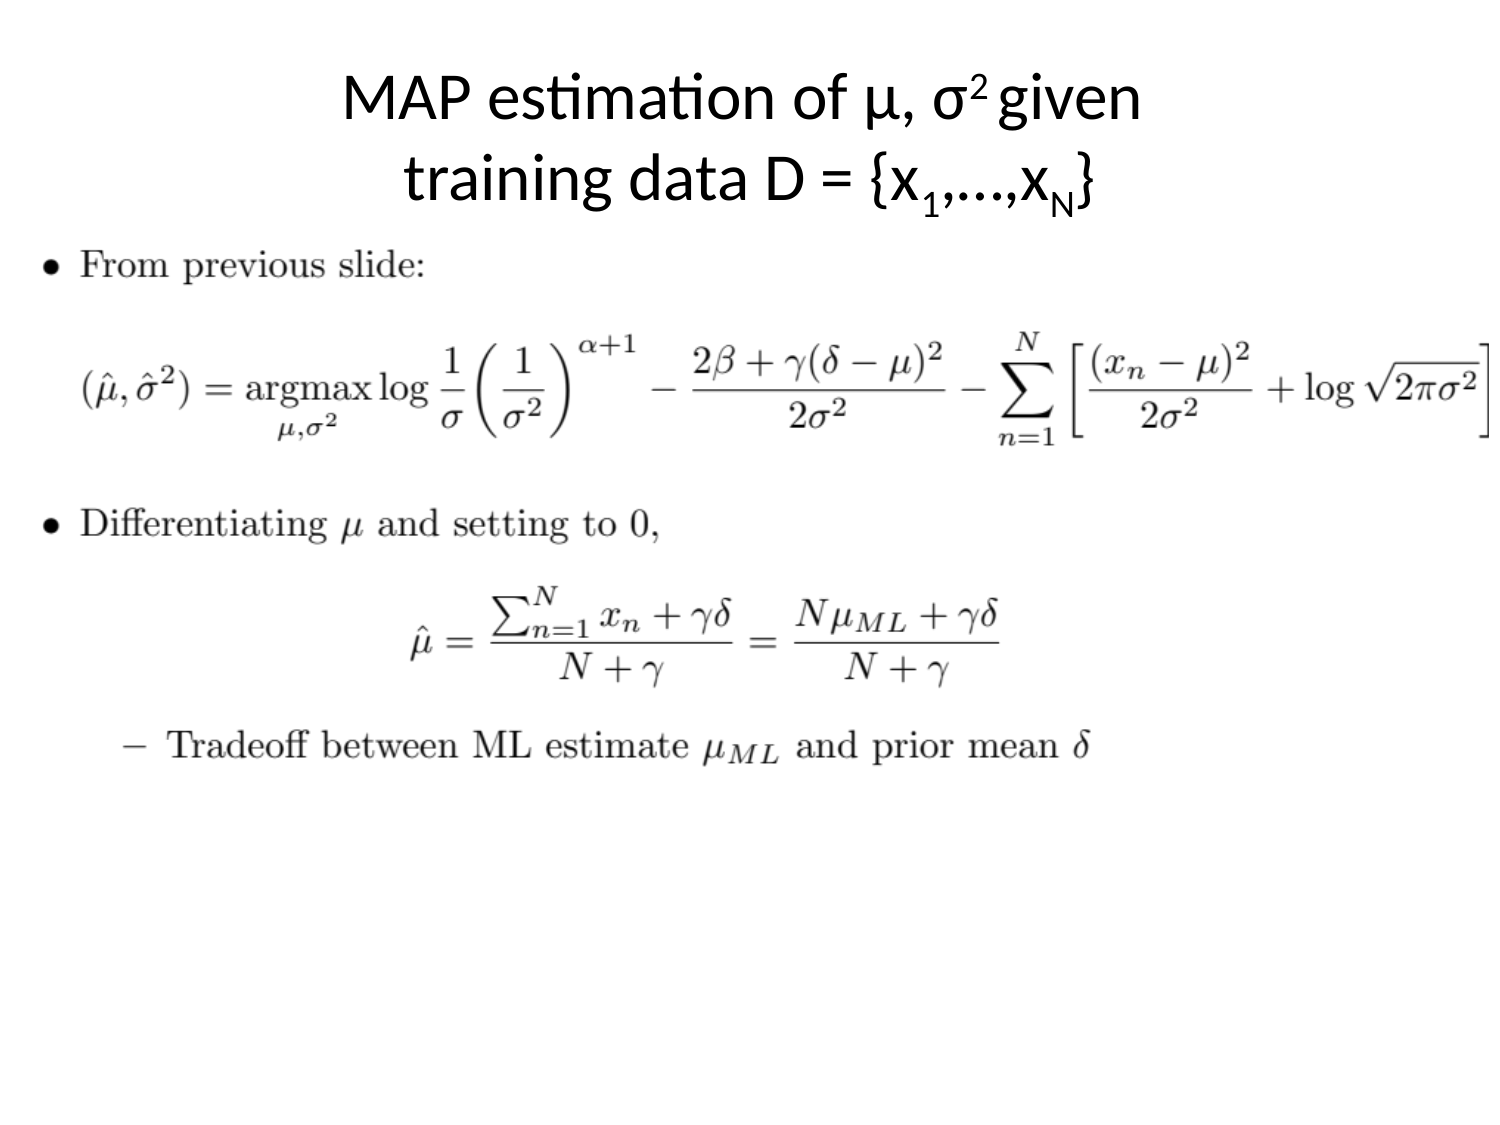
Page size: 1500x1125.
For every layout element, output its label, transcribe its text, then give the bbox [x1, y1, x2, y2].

picture [41, 249, 1490, 794]
title MAP estimation of μ, σ2 given training data D = {x1,…,xN} [75, 45, 1425, 233]
